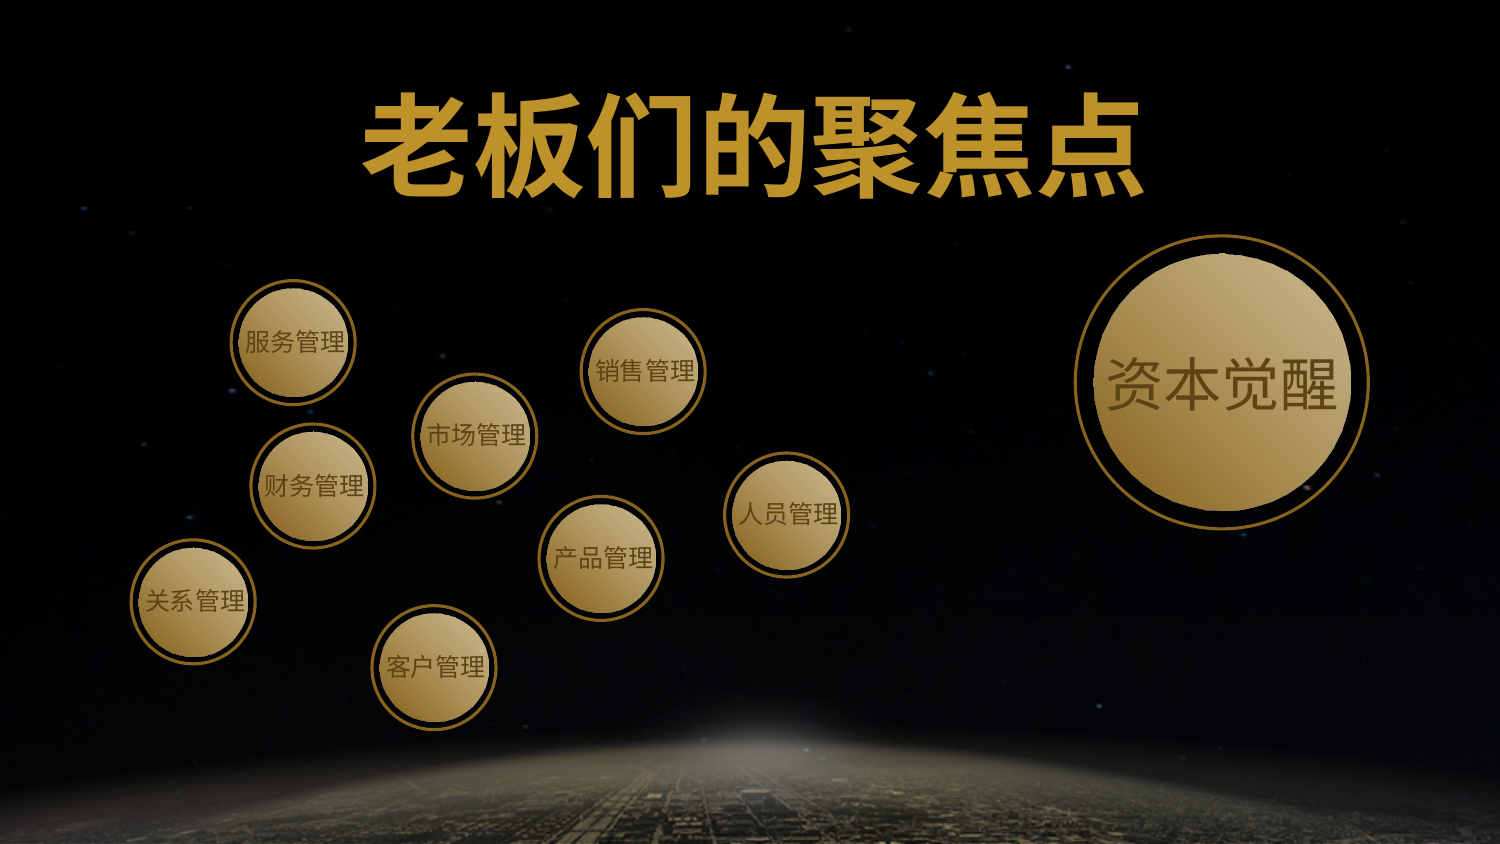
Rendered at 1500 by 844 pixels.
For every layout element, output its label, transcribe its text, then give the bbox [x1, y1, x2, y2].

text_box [229, 280, 362, 405]
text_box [537, 496, 669, 621]
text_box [723, 452, 855, 578]
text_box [411, 374, 543, 499]
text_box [129, 539, 261, 664]
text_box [370, 605, 502, 730]
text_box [1075, 235, 1369, 529]
picture [0, 0, 1500, 844]
text_box 老板们的聚焦点 [331, 68, 1178, 218]
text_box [249, 423, 381, 549]
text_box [579, 309, 711, 434]
